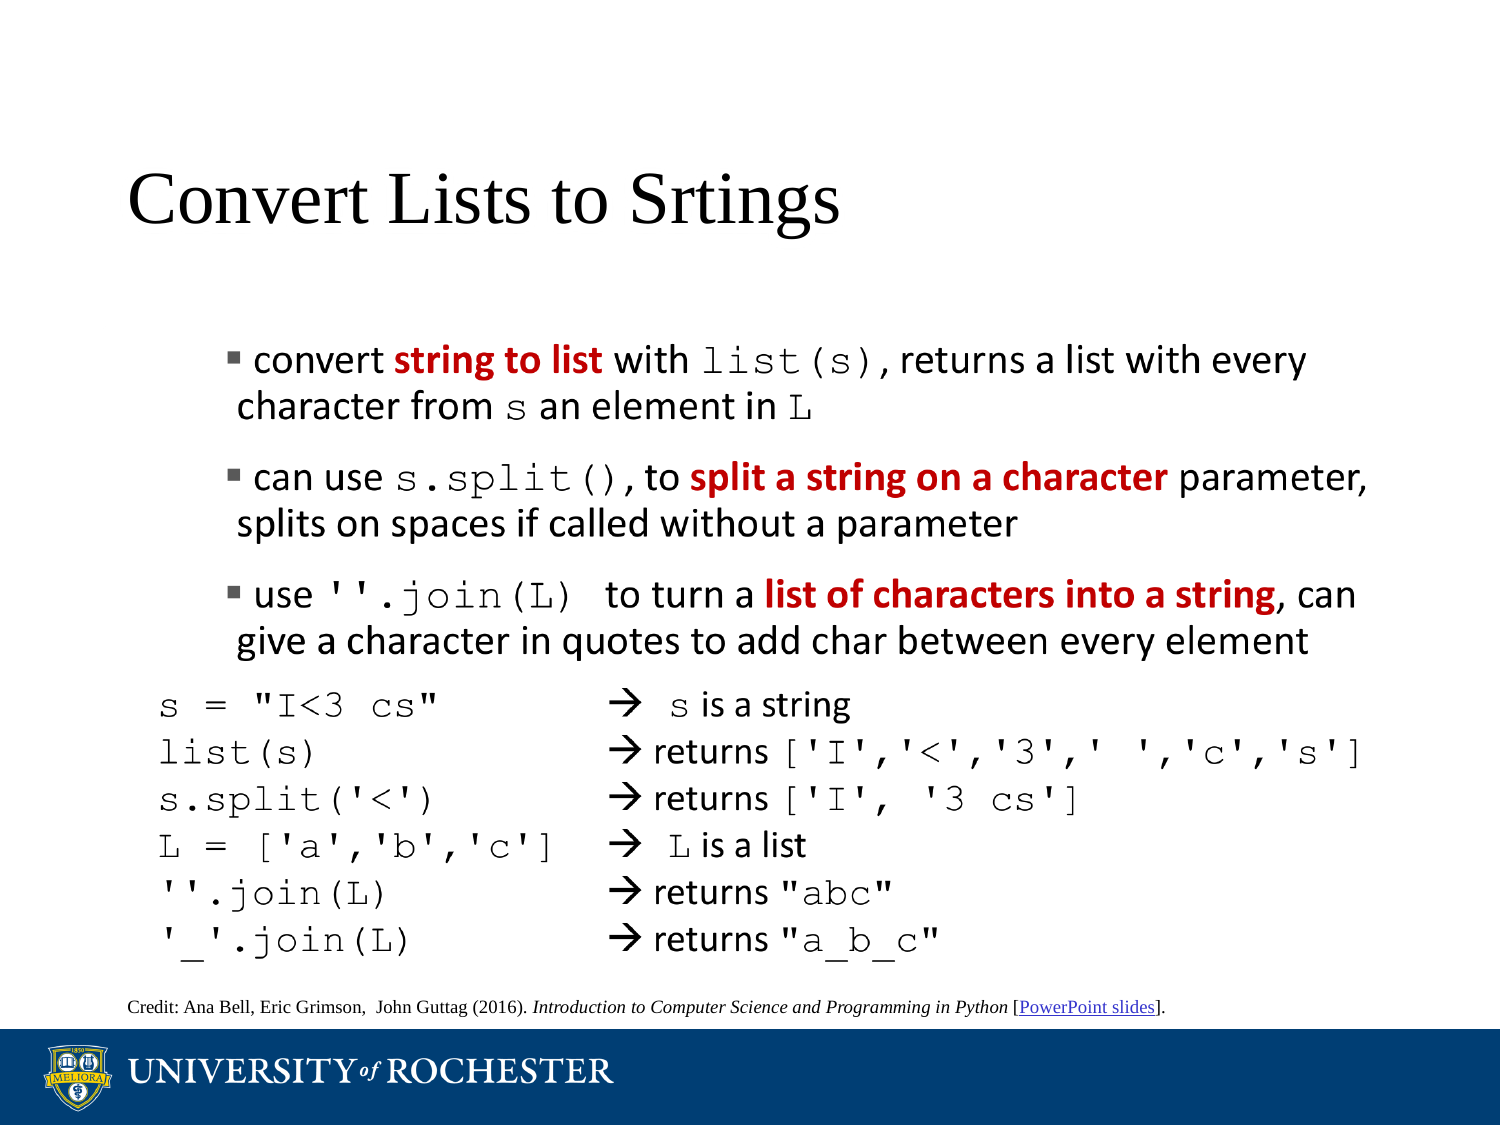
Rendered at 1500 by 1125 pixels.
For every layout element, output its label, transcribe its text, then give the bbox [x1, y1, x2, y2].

picture [0, 1029, 1500, 1125]
title Convert Lists to Srtings [112, 99, 1388, 288]
text_box Credit: Ana Bell, Eric Grimson, John Guttag (2016). Introduction to Computer Science and Programming in Python [PowerPoint slides]. [112, 988, 1388, 1025]
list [112, 332, 1388, 988]
